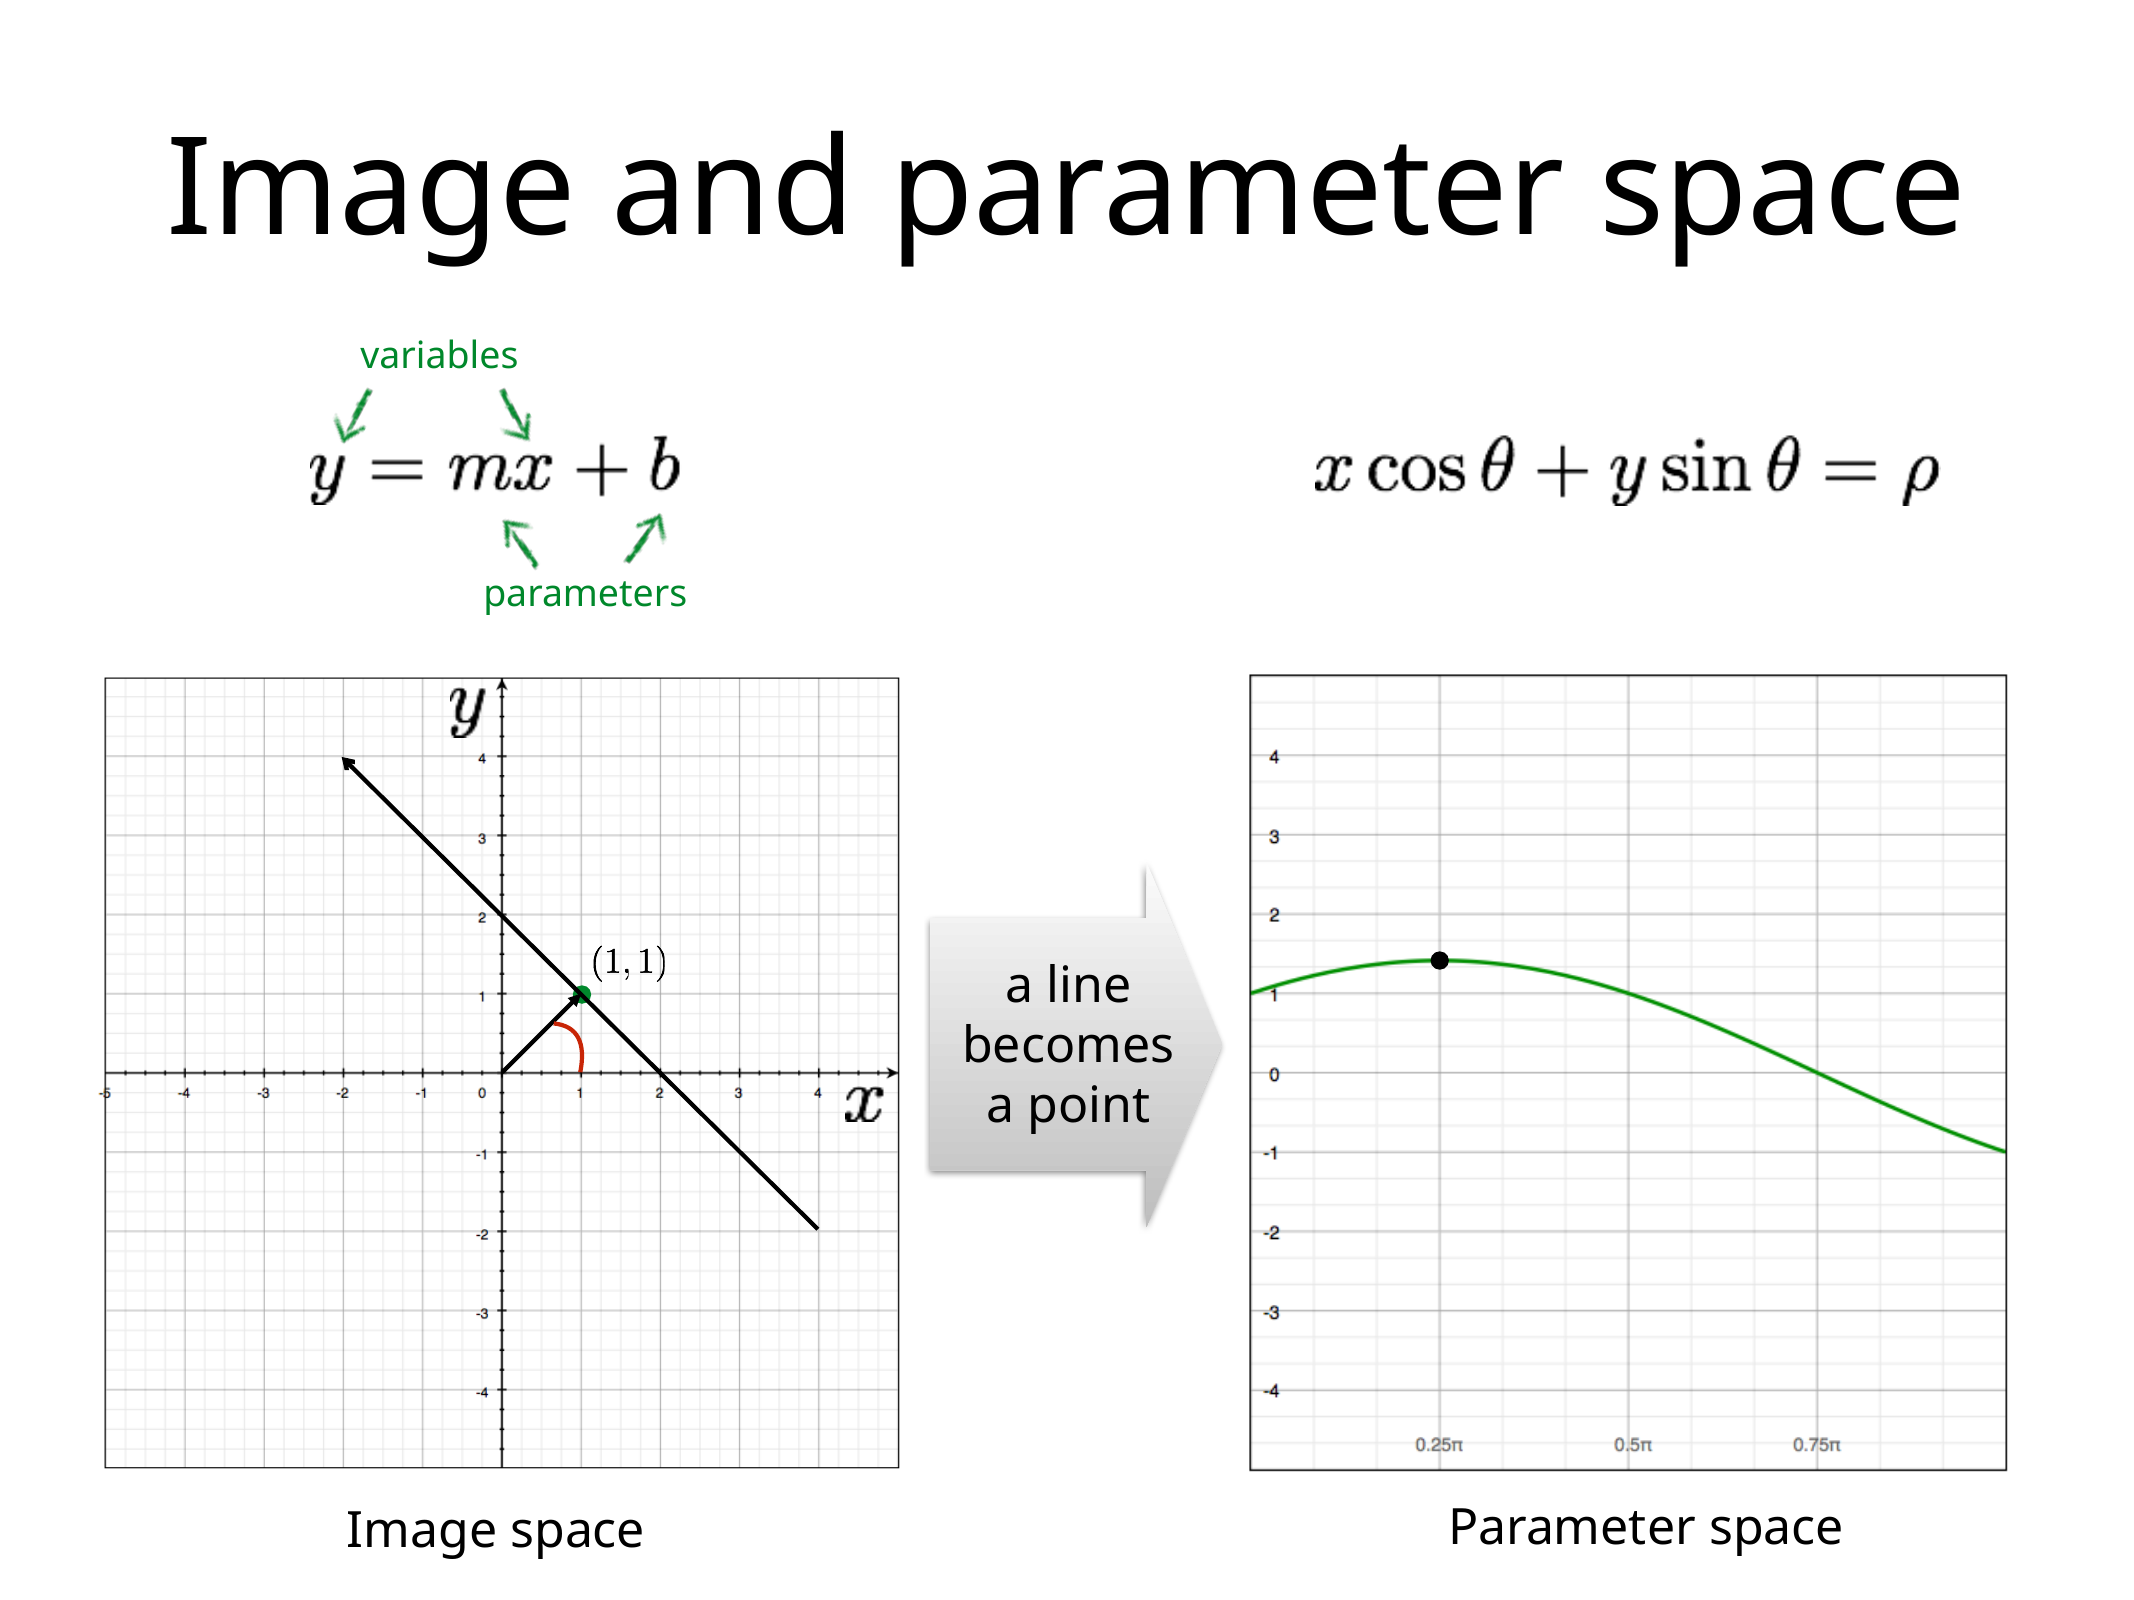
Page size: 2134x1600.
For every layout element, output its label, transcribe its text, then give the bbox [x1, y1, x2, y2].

text_box variables [352, 322, 527, 385]
picture [1315, 434, 1941, 506]
text_box parameters [474, 560, 696, 622]
text_box Parameter space [1439, 1531, 1853, 1563]
picture [64, 636, 941, 1509]
text_box [948, 861, 1181, 943]
text_box Image space [338, 1515, 654, 1566]
text_box [948, 1141, 1183, 1227]
title Image and parameter space [155, 88, 1978, 272]
text_box a line becomes a point [948, 943, 1191, 1141]
picture [310, 376, 682, 577]
picture [1195, 621, 2061, 1525]
picture [489, 506, 557, 578]
